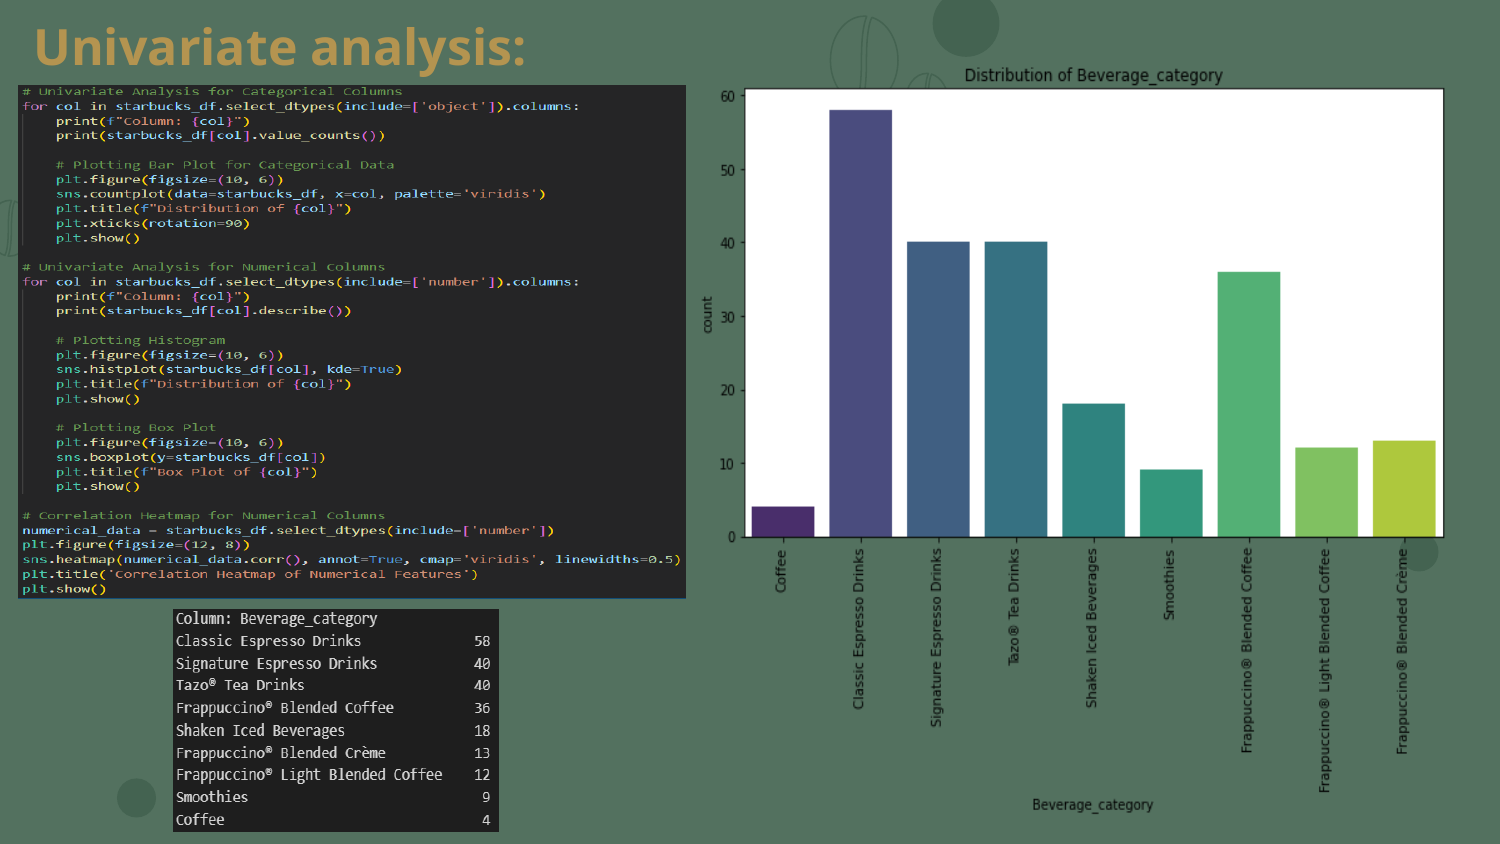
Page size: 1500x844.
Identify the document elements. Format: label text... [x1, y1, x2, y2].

picture [172, 609, 500, 833]
title Univariate analysis: [18, 0, 1285, 84]
picture [693, 58, 1452, 821]
picture [18, 85, 686, 599]
